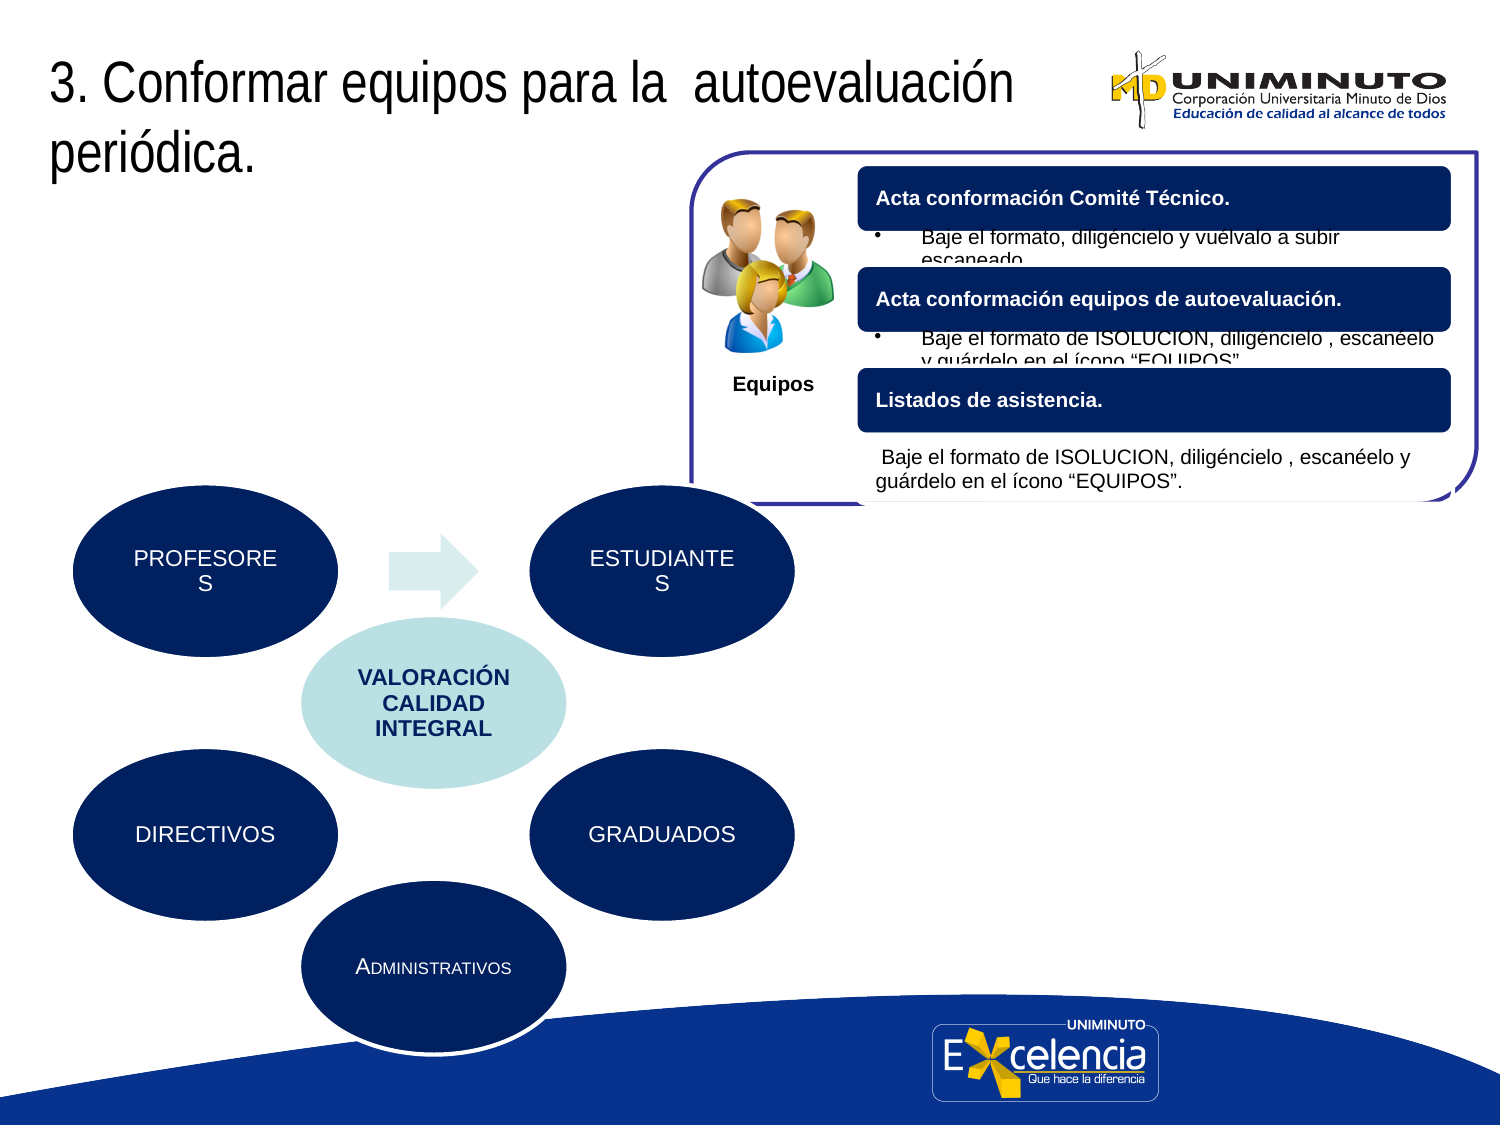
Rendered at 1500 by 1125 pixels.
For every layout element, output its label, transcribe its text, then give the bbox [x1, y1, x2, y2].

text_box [691, 198, 845, 407]
picture [0, 0, 1500, 1125]
text_box 3. Conformar equipos para la autoevaluación periódica. [35, 36, 1114, 192]
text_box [0, 351, 974, 1055]
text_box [855, 163, 1454, 505]
text_box [690, 150, 1479, 491]
